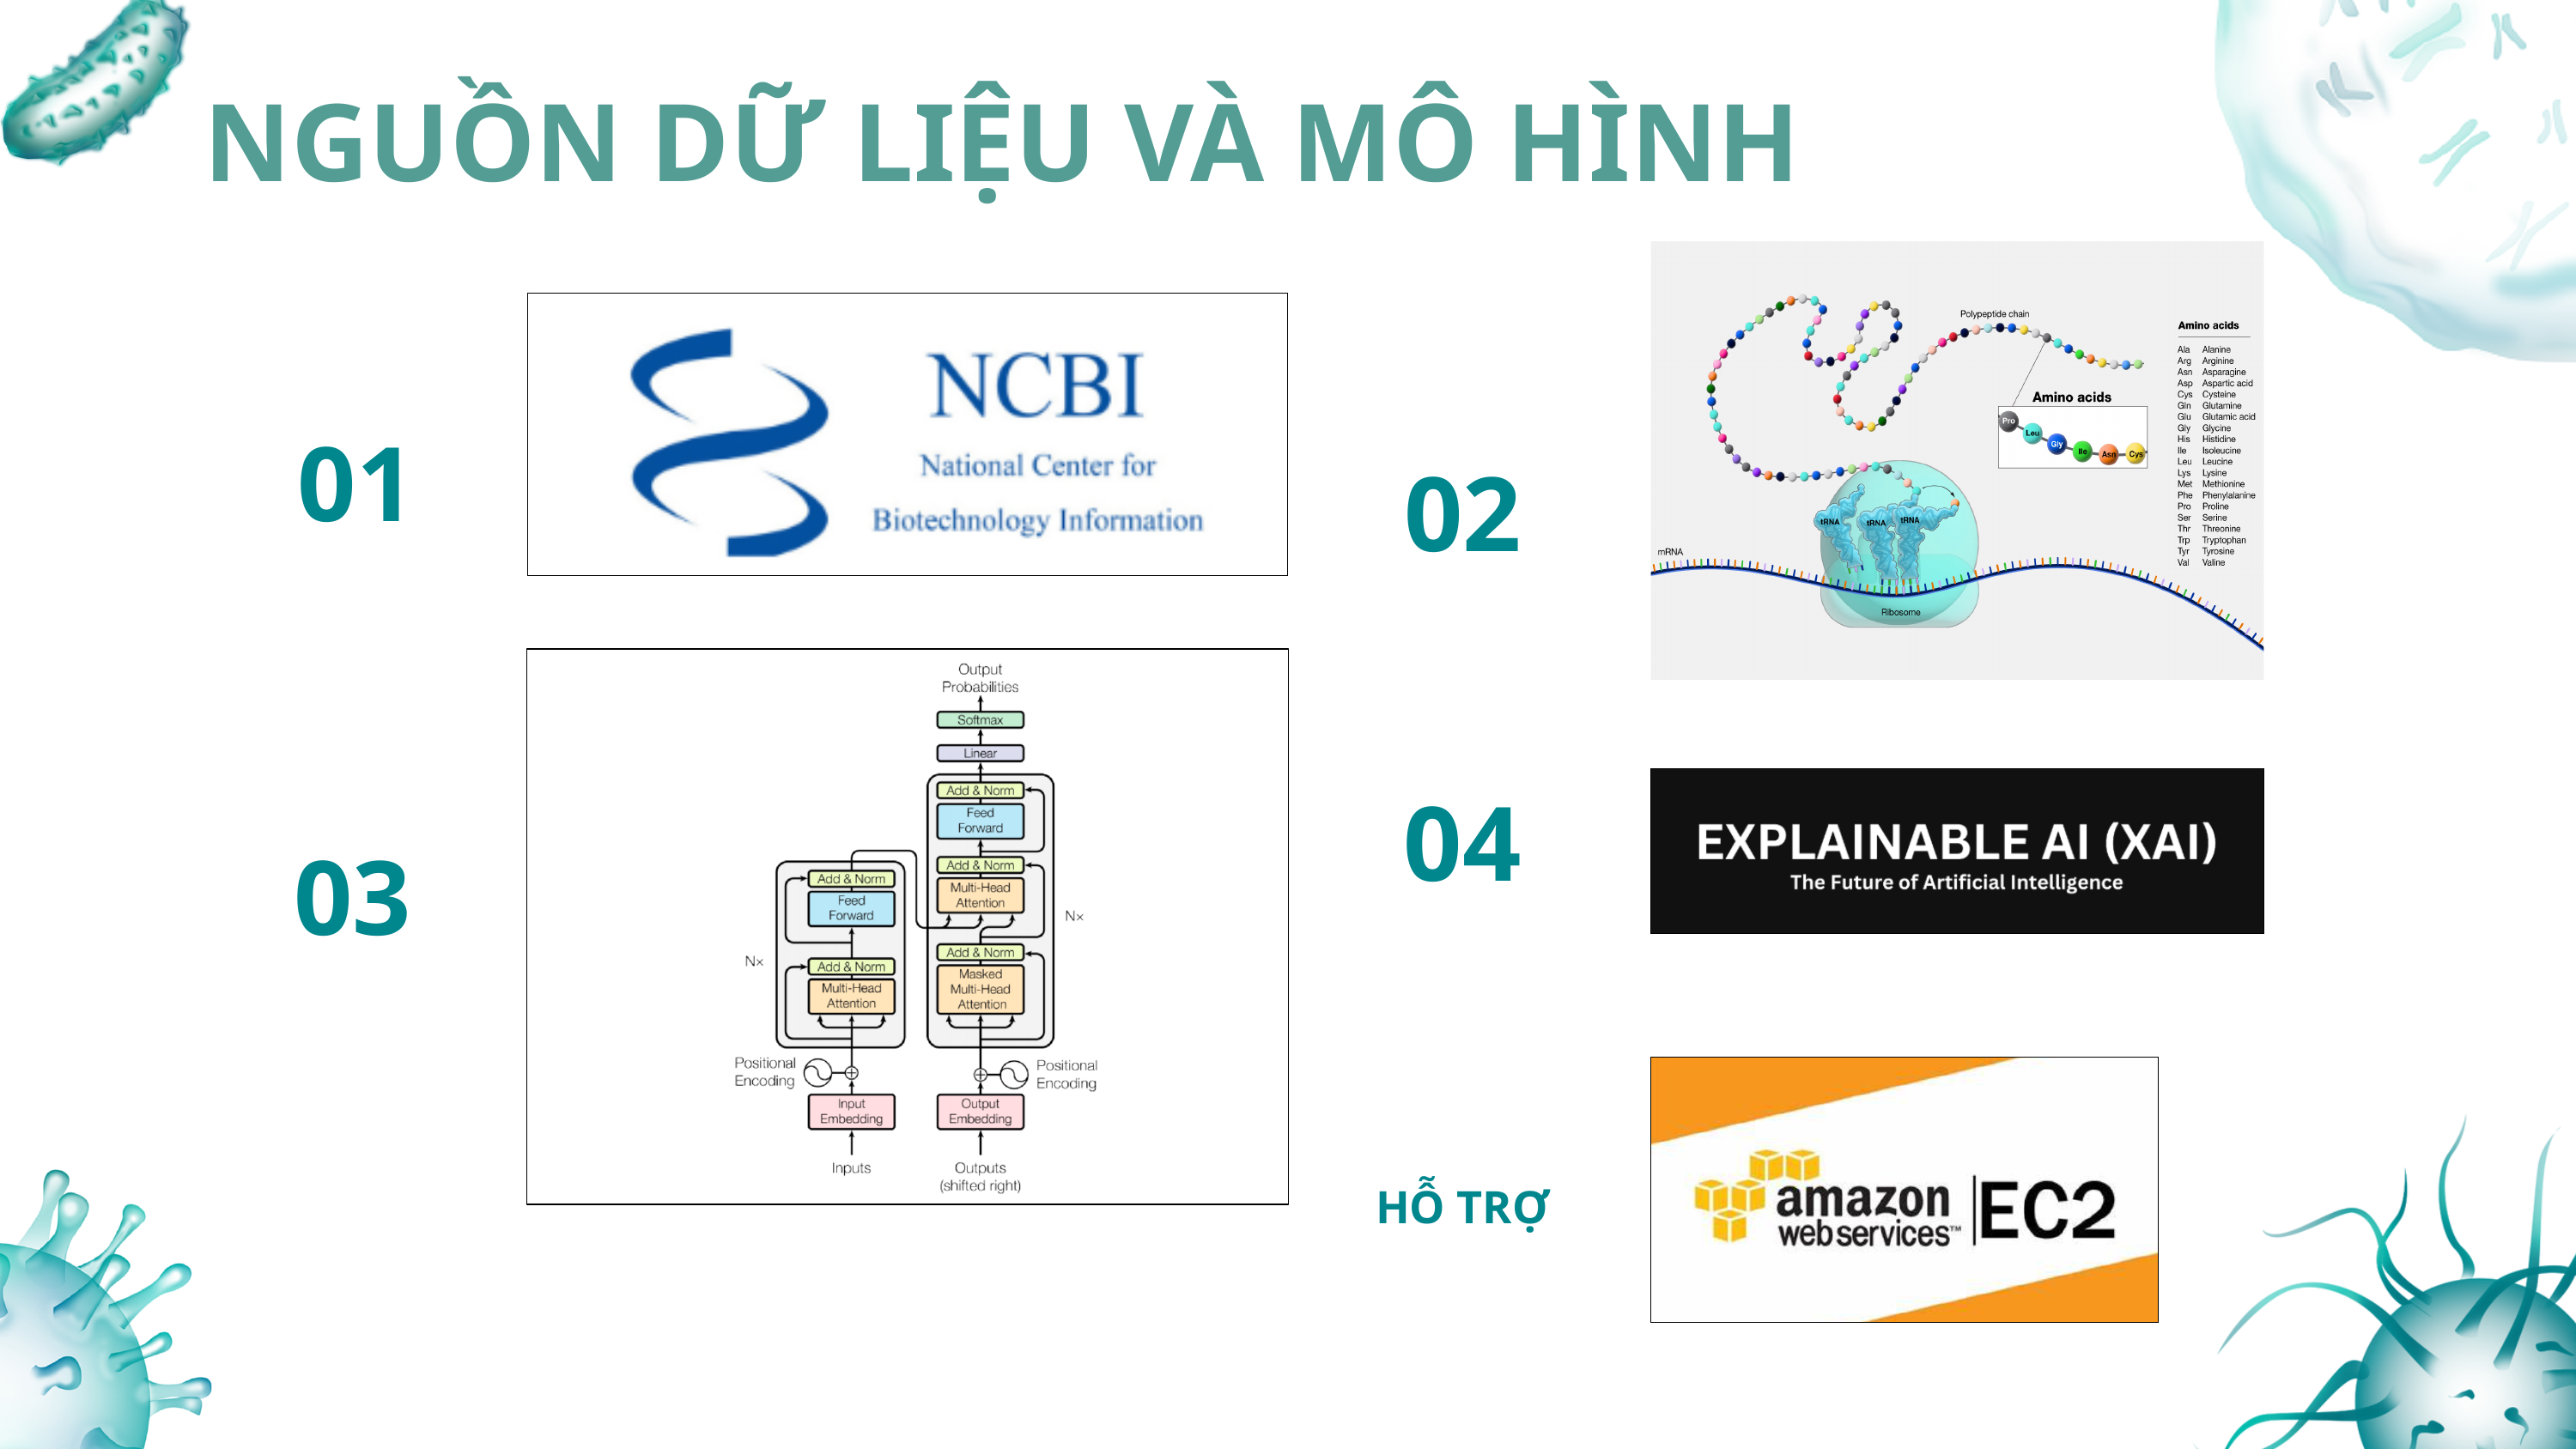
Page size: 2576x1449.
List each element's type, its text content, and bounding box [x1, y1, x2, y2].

picture [526, 293, 1289, 577]
text_box [2192, 1113, 2576, 1449]
text_box 01 [269, 397, 444, 543]
text_box HỖ TRỢ [1303, 1088, 1622, 1233]
picture [1650, 240, 2264, 680]
text_box [2215, 0, 2576, 370]
text_box 04 [1375, 758, 1550, 902]
picture [1650, 1056, 2159, 1323]
text_box 02 [1376, 427, 1550, 573]
text_box NGUỒN DỮ LIỆU VÀ MÔ HÌNH [204, 38, 1958, 203]
text_box [0, 1168, 212, 1449]
text_box 03 [265, 811, 440, 956]
text_box [0, 0, 192, 170]
picture [1650, 768, 2264, 935]
picture [526, 649, 1289, 1204]
